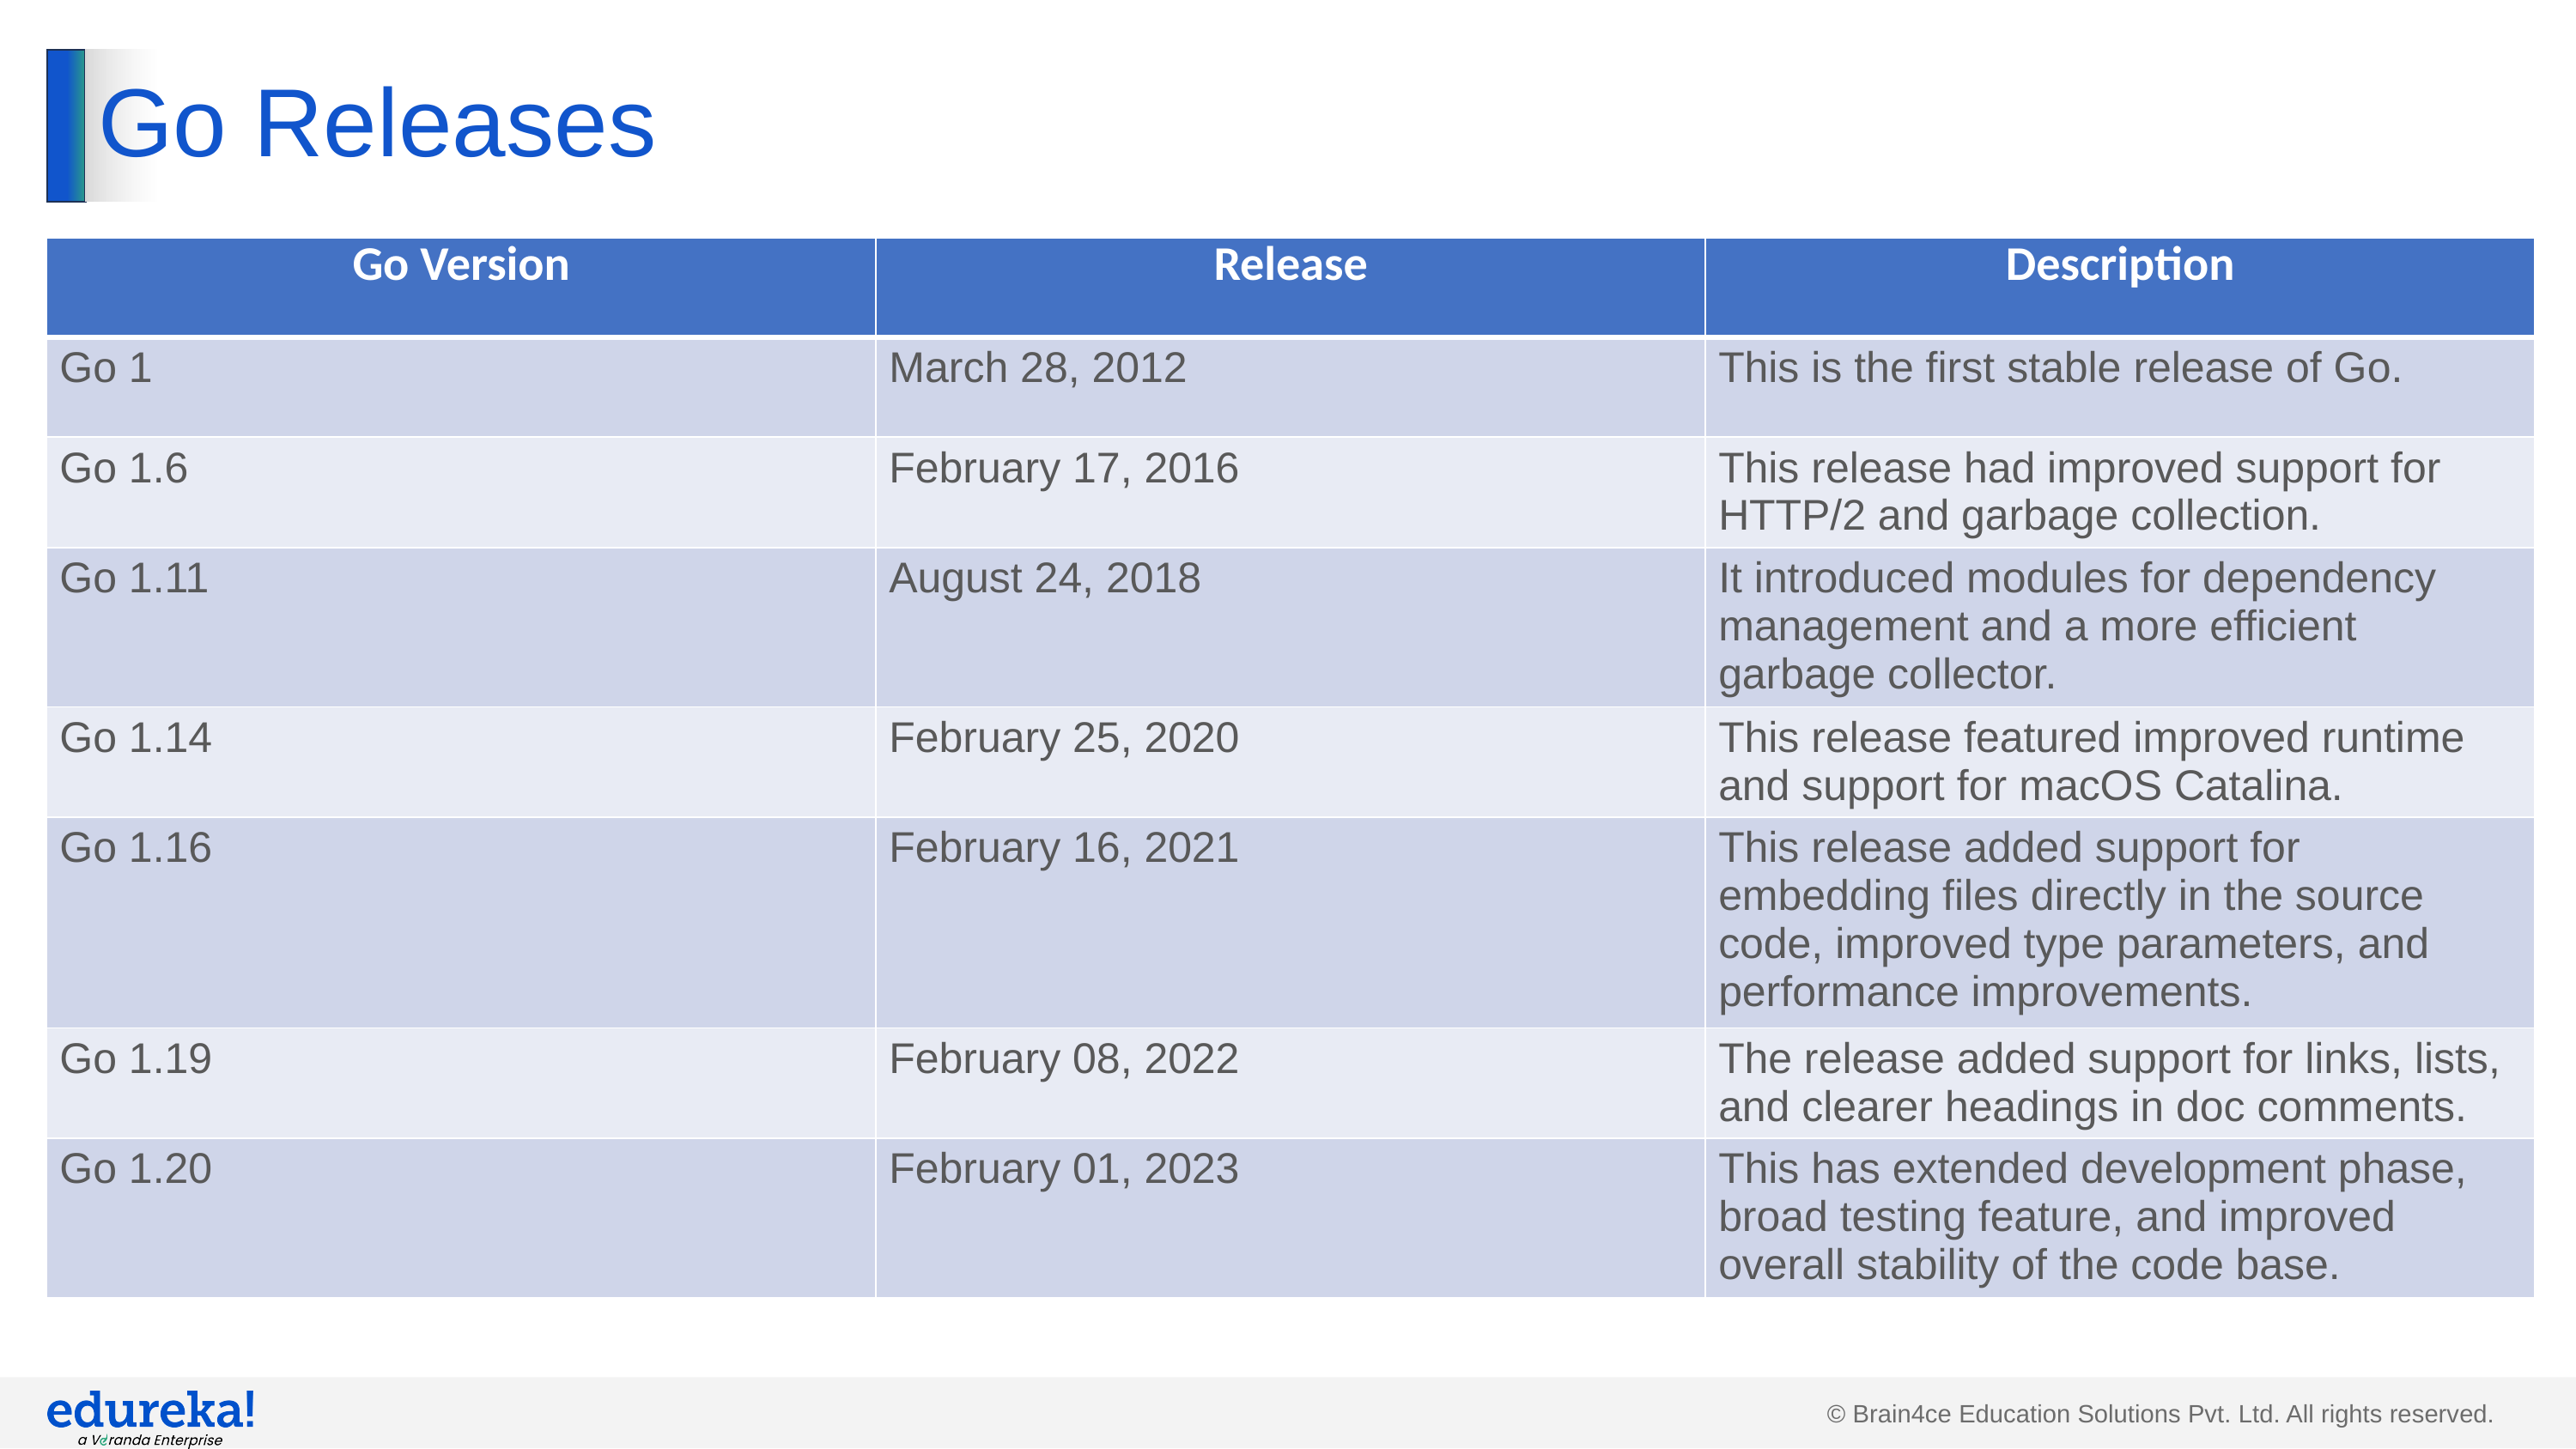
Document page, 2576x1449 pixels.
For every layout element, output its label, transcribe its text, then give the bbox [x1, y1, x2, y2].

table_header Go Version [47, 239, 875, 335]
picture [47, 1391, 253, 1449]
table_cell February 17, 2016 [877, 438, 1704, 547]
table_cell This release featured improved runtime and support for macOS Catalina. [1706, 707, 2534, 816]
table_cell February 16, 2021 [877, 818, 1704, 1028]
table_cell February 08, 2022 [877, 1028, 1704, 1137]
table_cell Go 1.19 [47, 1028, 875, 1137]
table_cell This has extended development phase, broad testing feature, and improved overall stability of the code base. [1706, 1139, 2534, 1297]
table_cell The release added support for links, lists, and clearer headings in doc comments. [1706, 1028, 2534, 1137]
table_cell Go 1 [47, 340, 875, 436]
title Go Releases [85, 49, 2491, 202]
table_cell Go 1.16 [47, 818, 875, 1028]
table_cell Go 1.6 [47, 438, 875, 547]
table_cell This release had improved support for HTTP/2 and garbage collection. [1706, 438, 2534, 547]
table_cell February 01, 2023 [877, 1139, 1704, 1297]
table_cell Go 1.20 [47, 1139, 875, 1297]
table_cell March 28, 2012 [877, 340, 1704, 436]
table_cell It introduced modules for dependency management and a more efficient garbage collector. [1706, 549, 2534, 706]
table_header Release [877, 239, 1704, 335]
table_cell Go 1.14 [47, 707, 875, 816]
table_cell This is the first stable release of Go. [1706, 340, 2534, 436]
table_header Description [1706, 239, 2534, 335]
table_cell Go 1.11 [47, 549, 875, 706]
table_cell This release added support for embedding files directly in the source code, improved type parameters, and performance improvements. [1706, 818, 2534, 1028]
table_cell August 24, 2018 [877, 549, 1704, 706]
table_cell February 25, 2020 [877, 707, 1704, 816]
